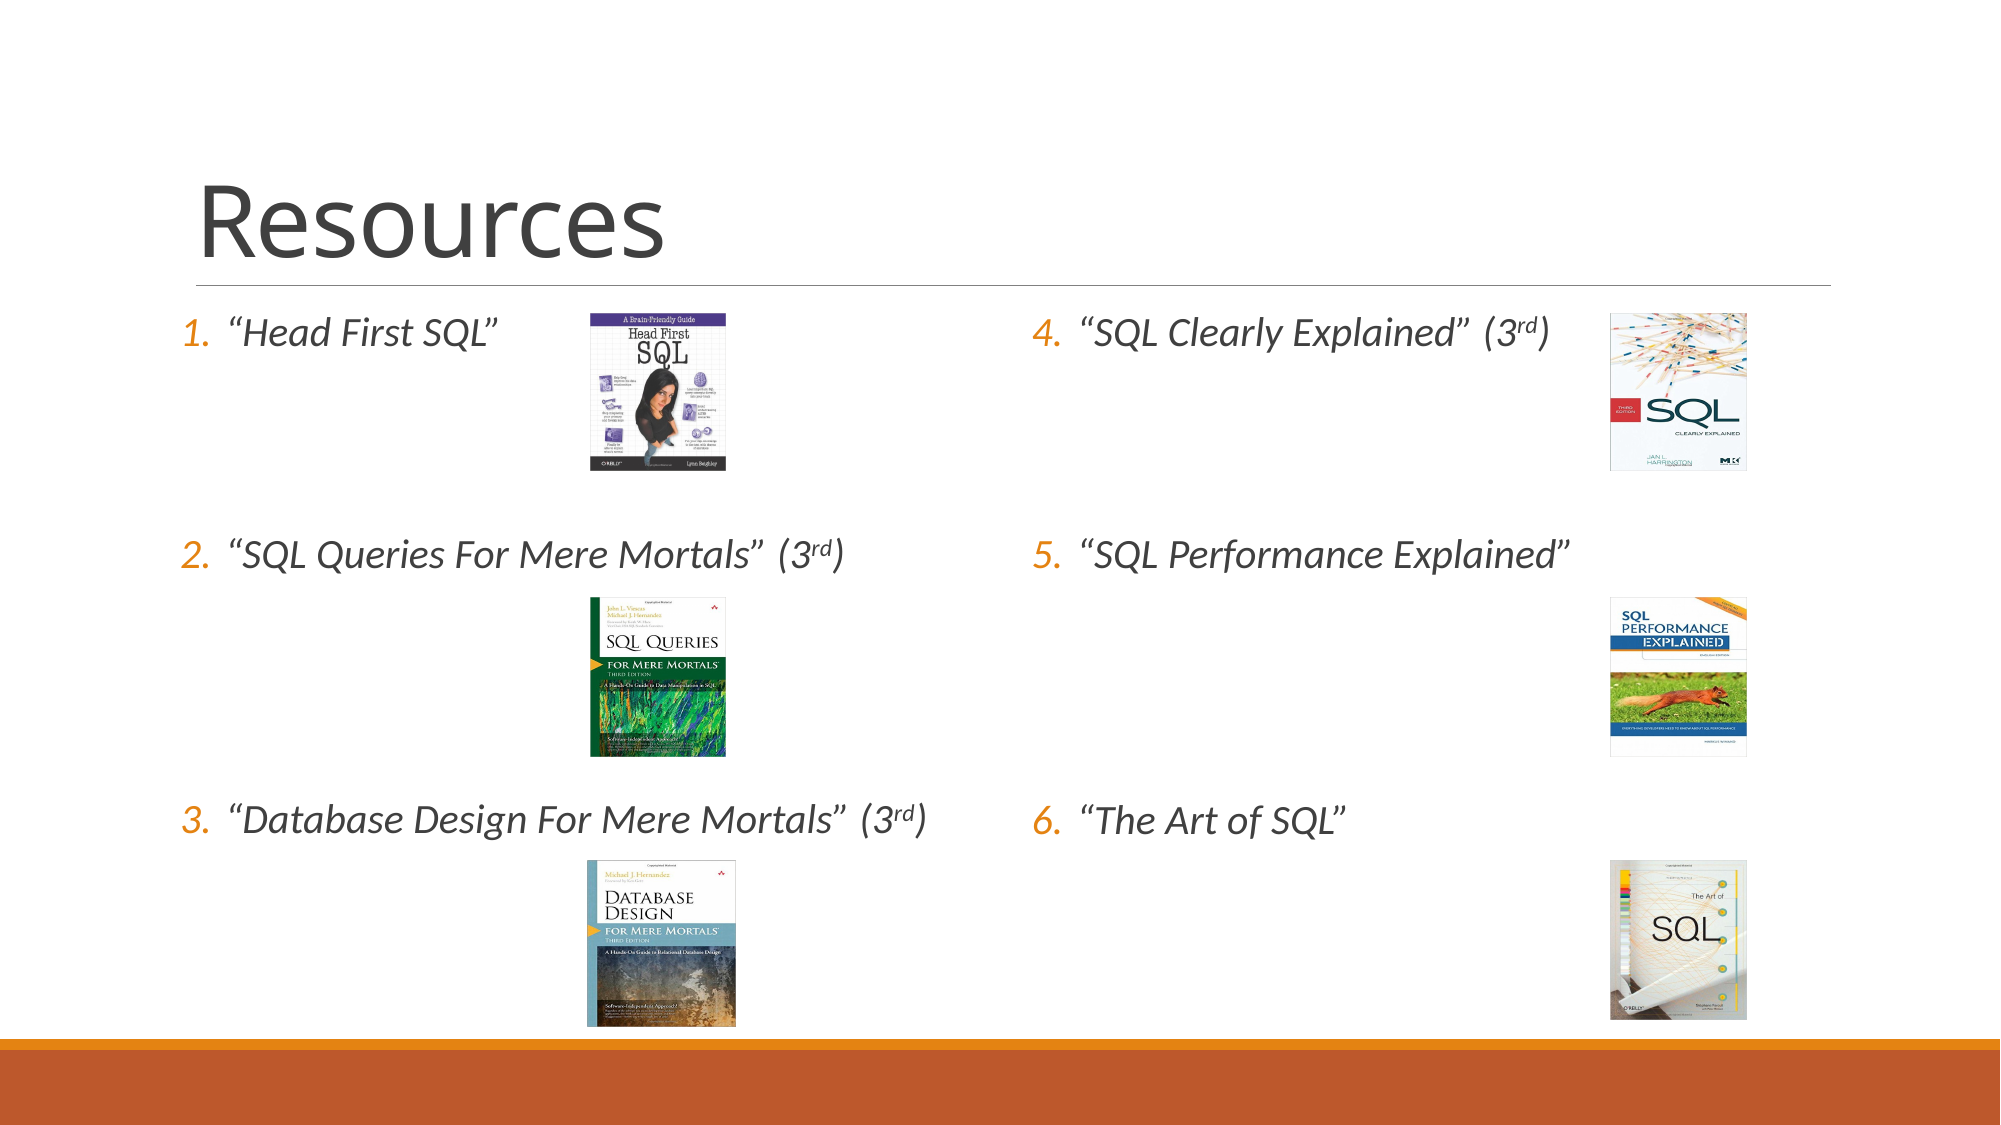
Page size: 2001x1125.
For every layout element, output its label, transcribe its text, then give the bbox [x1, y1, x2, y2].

picture [589, 313, 727, 471]
title Resources [180, 47, 1830, 285]
picture [1609, 313, 1747, 471]
picture [1609, 860, 1747, 1021]
picture [586, 860, 736, 1027]
text_box “SQL Clearly Explained” (3rd) “SQL Performance Explained” “The Art of SQL” [1031, 302, 1830, 963]
list “Head First SQL” “SQL Queries For Mere Mortals” (3rd) “Database Design For Mere Mortals” (3rd) [180, 302, 979, 963]
picture [589, 596, 727, 758]
picture [1609, 596, 1747, 758]
